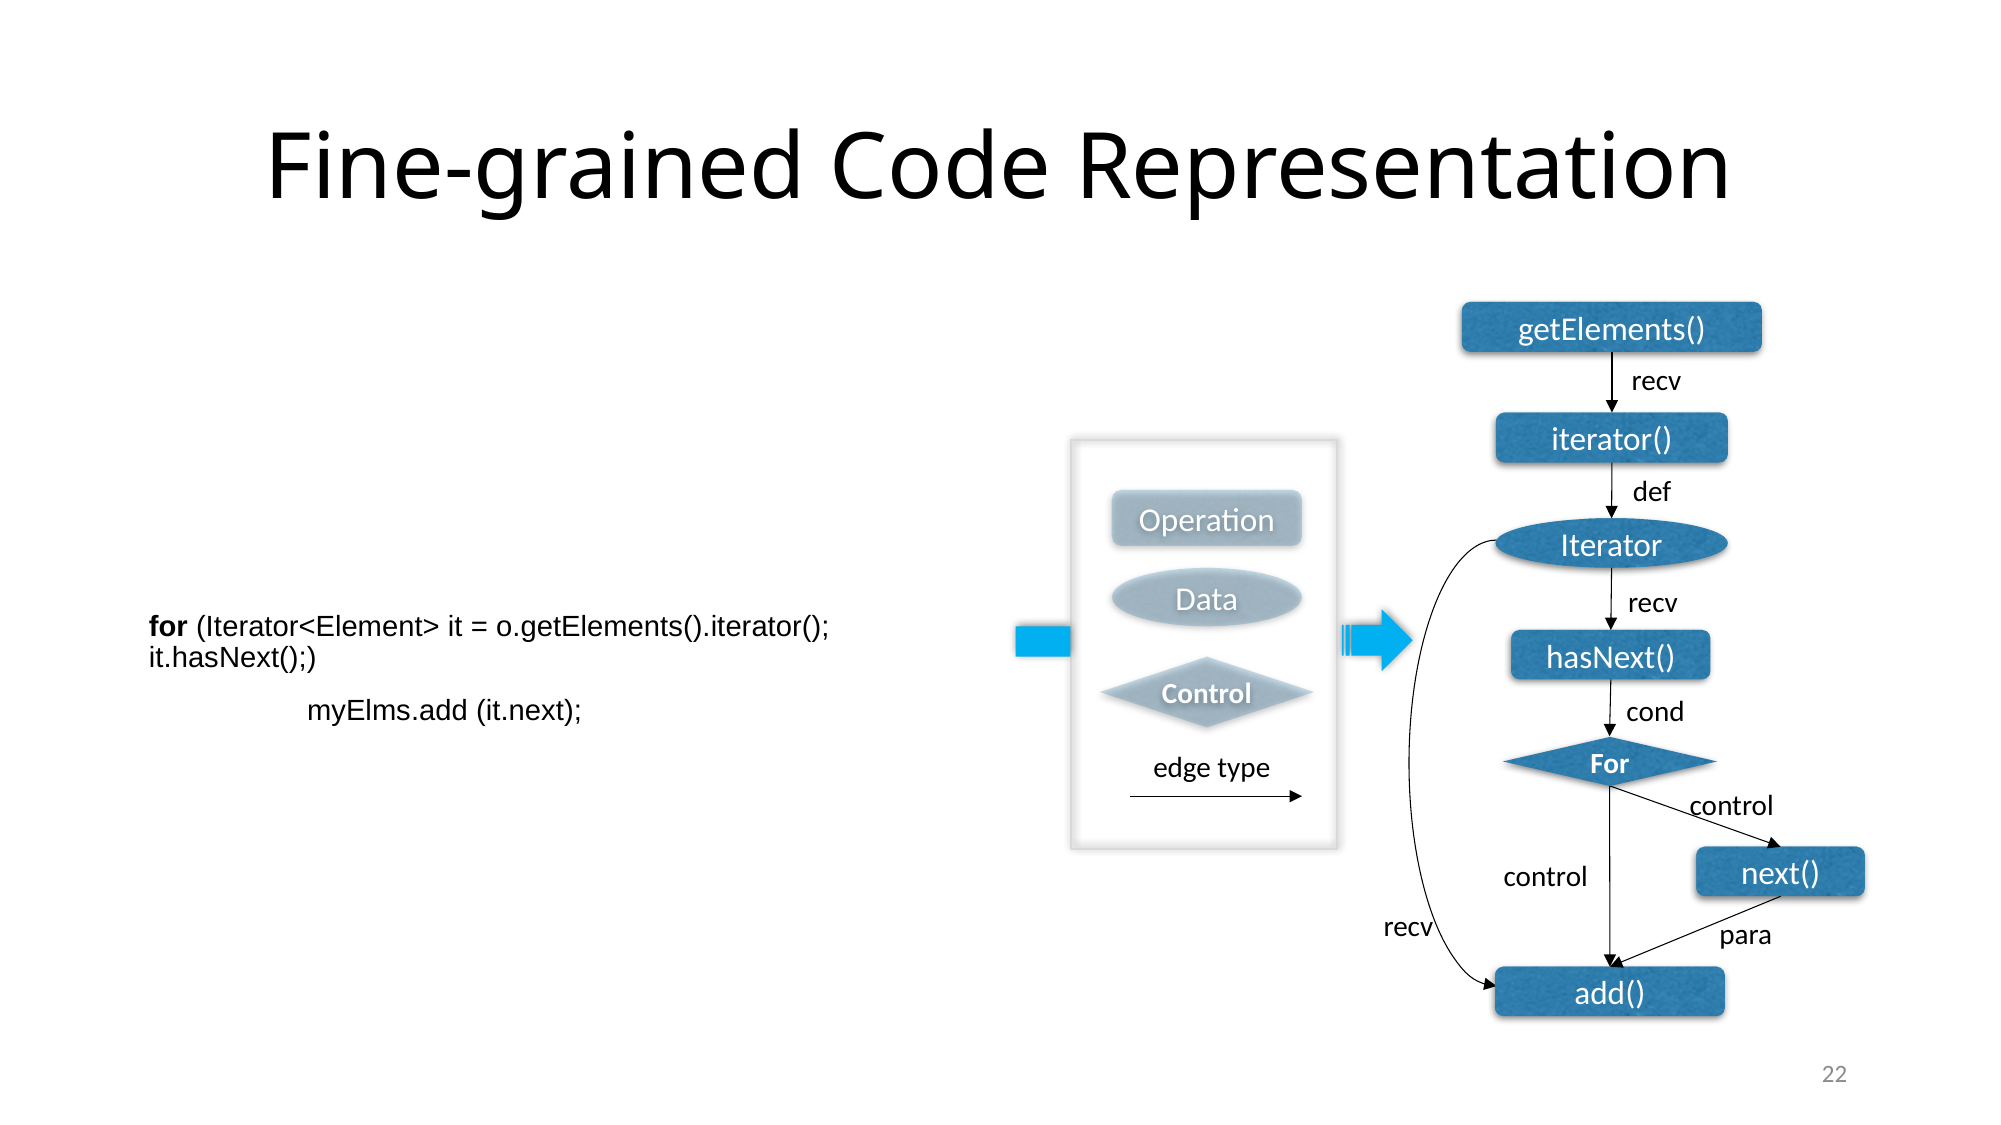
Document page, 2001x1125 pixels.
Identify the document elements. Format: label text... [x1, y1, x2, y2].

title Fine-grained Code Representation [137, 59, 1863, 278]
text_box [1015, 439, 1413, 850]
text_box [1368, 301, 1865, 1017]
slide_number 22 [1412, 1042, 1863, 1103]
text_box for (Iterator<Element> it = o.getElements().iterator(); it.hasNext();) myElms.add (it.next); [133, 603, 1015, 721]
